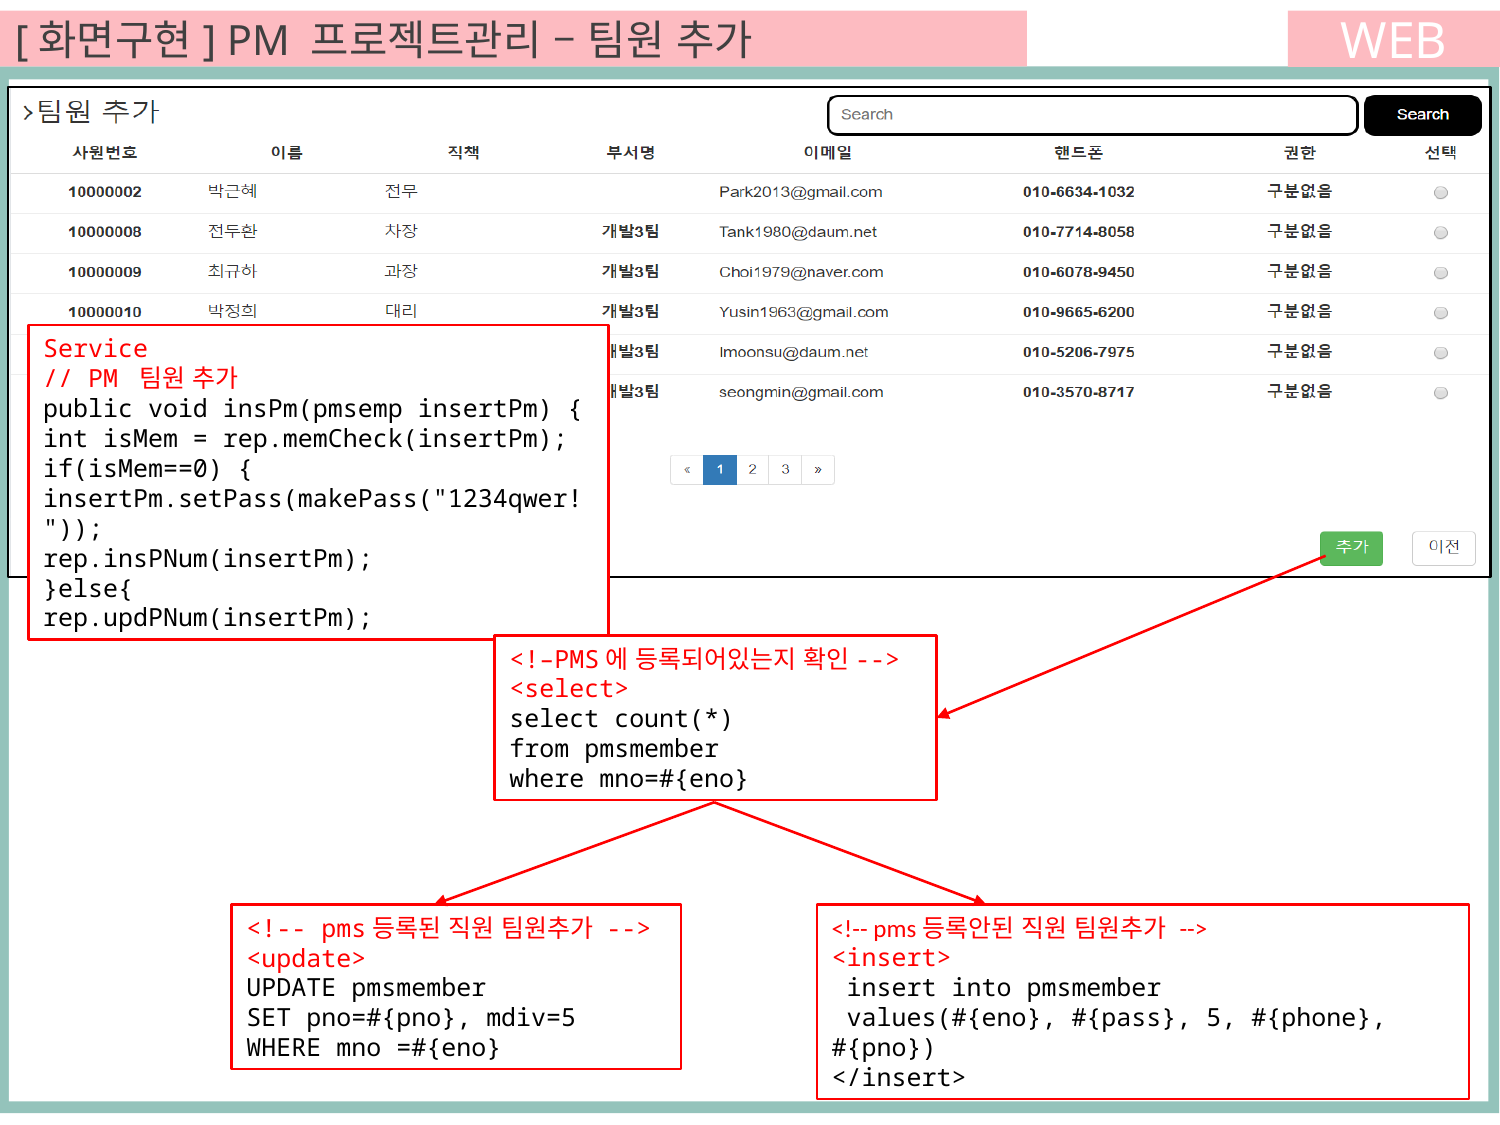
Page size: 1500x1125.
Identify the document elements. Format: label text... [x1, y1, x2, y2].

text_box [0, 66, 1500, 1114]
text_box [433, 802, 714, 905]
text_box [714, 802, 987, 905]
text_box [화면구현] PM 프로젝트관리 – 팀원 추가 [0, 10, 1028, 66]
picture [9, 88, 1490, 576]
text_box WEB [1287, 10, 1500, 66]
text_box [936, 555, 1326, 719]
